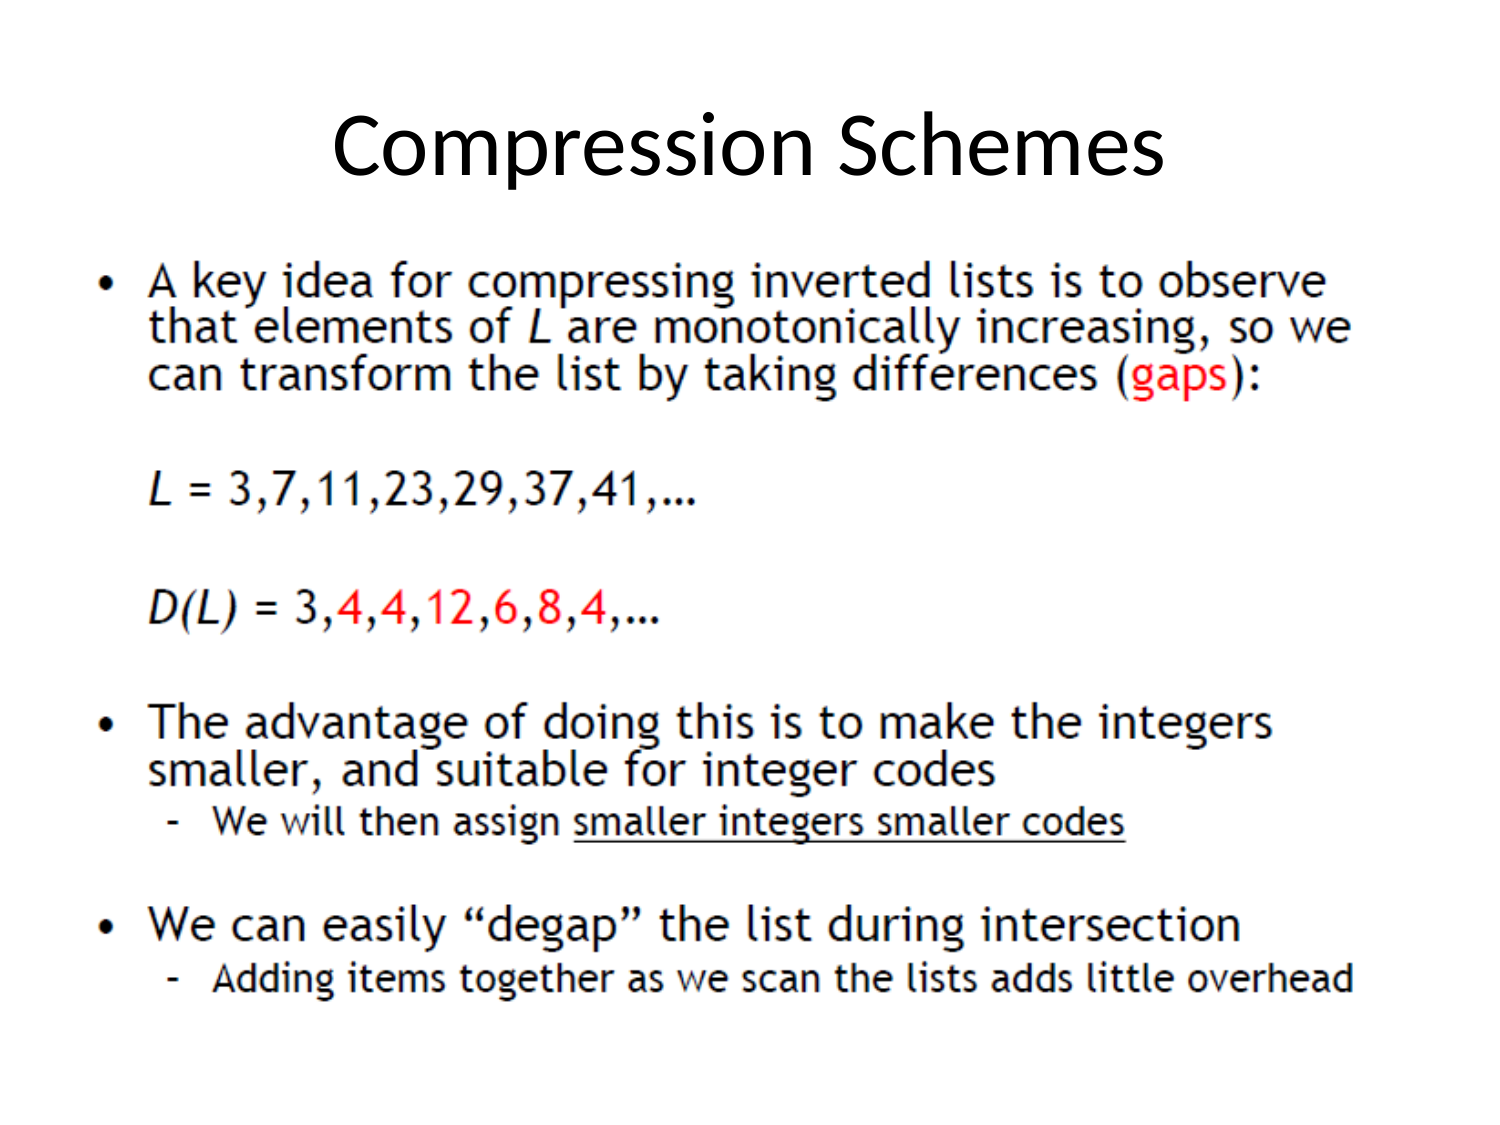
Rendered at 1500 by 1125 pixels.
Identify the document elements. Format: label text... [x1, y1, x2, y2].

title Compression Schemes [75, 45, 1425, 233]
picture [74, 212, 1413, 1030]
